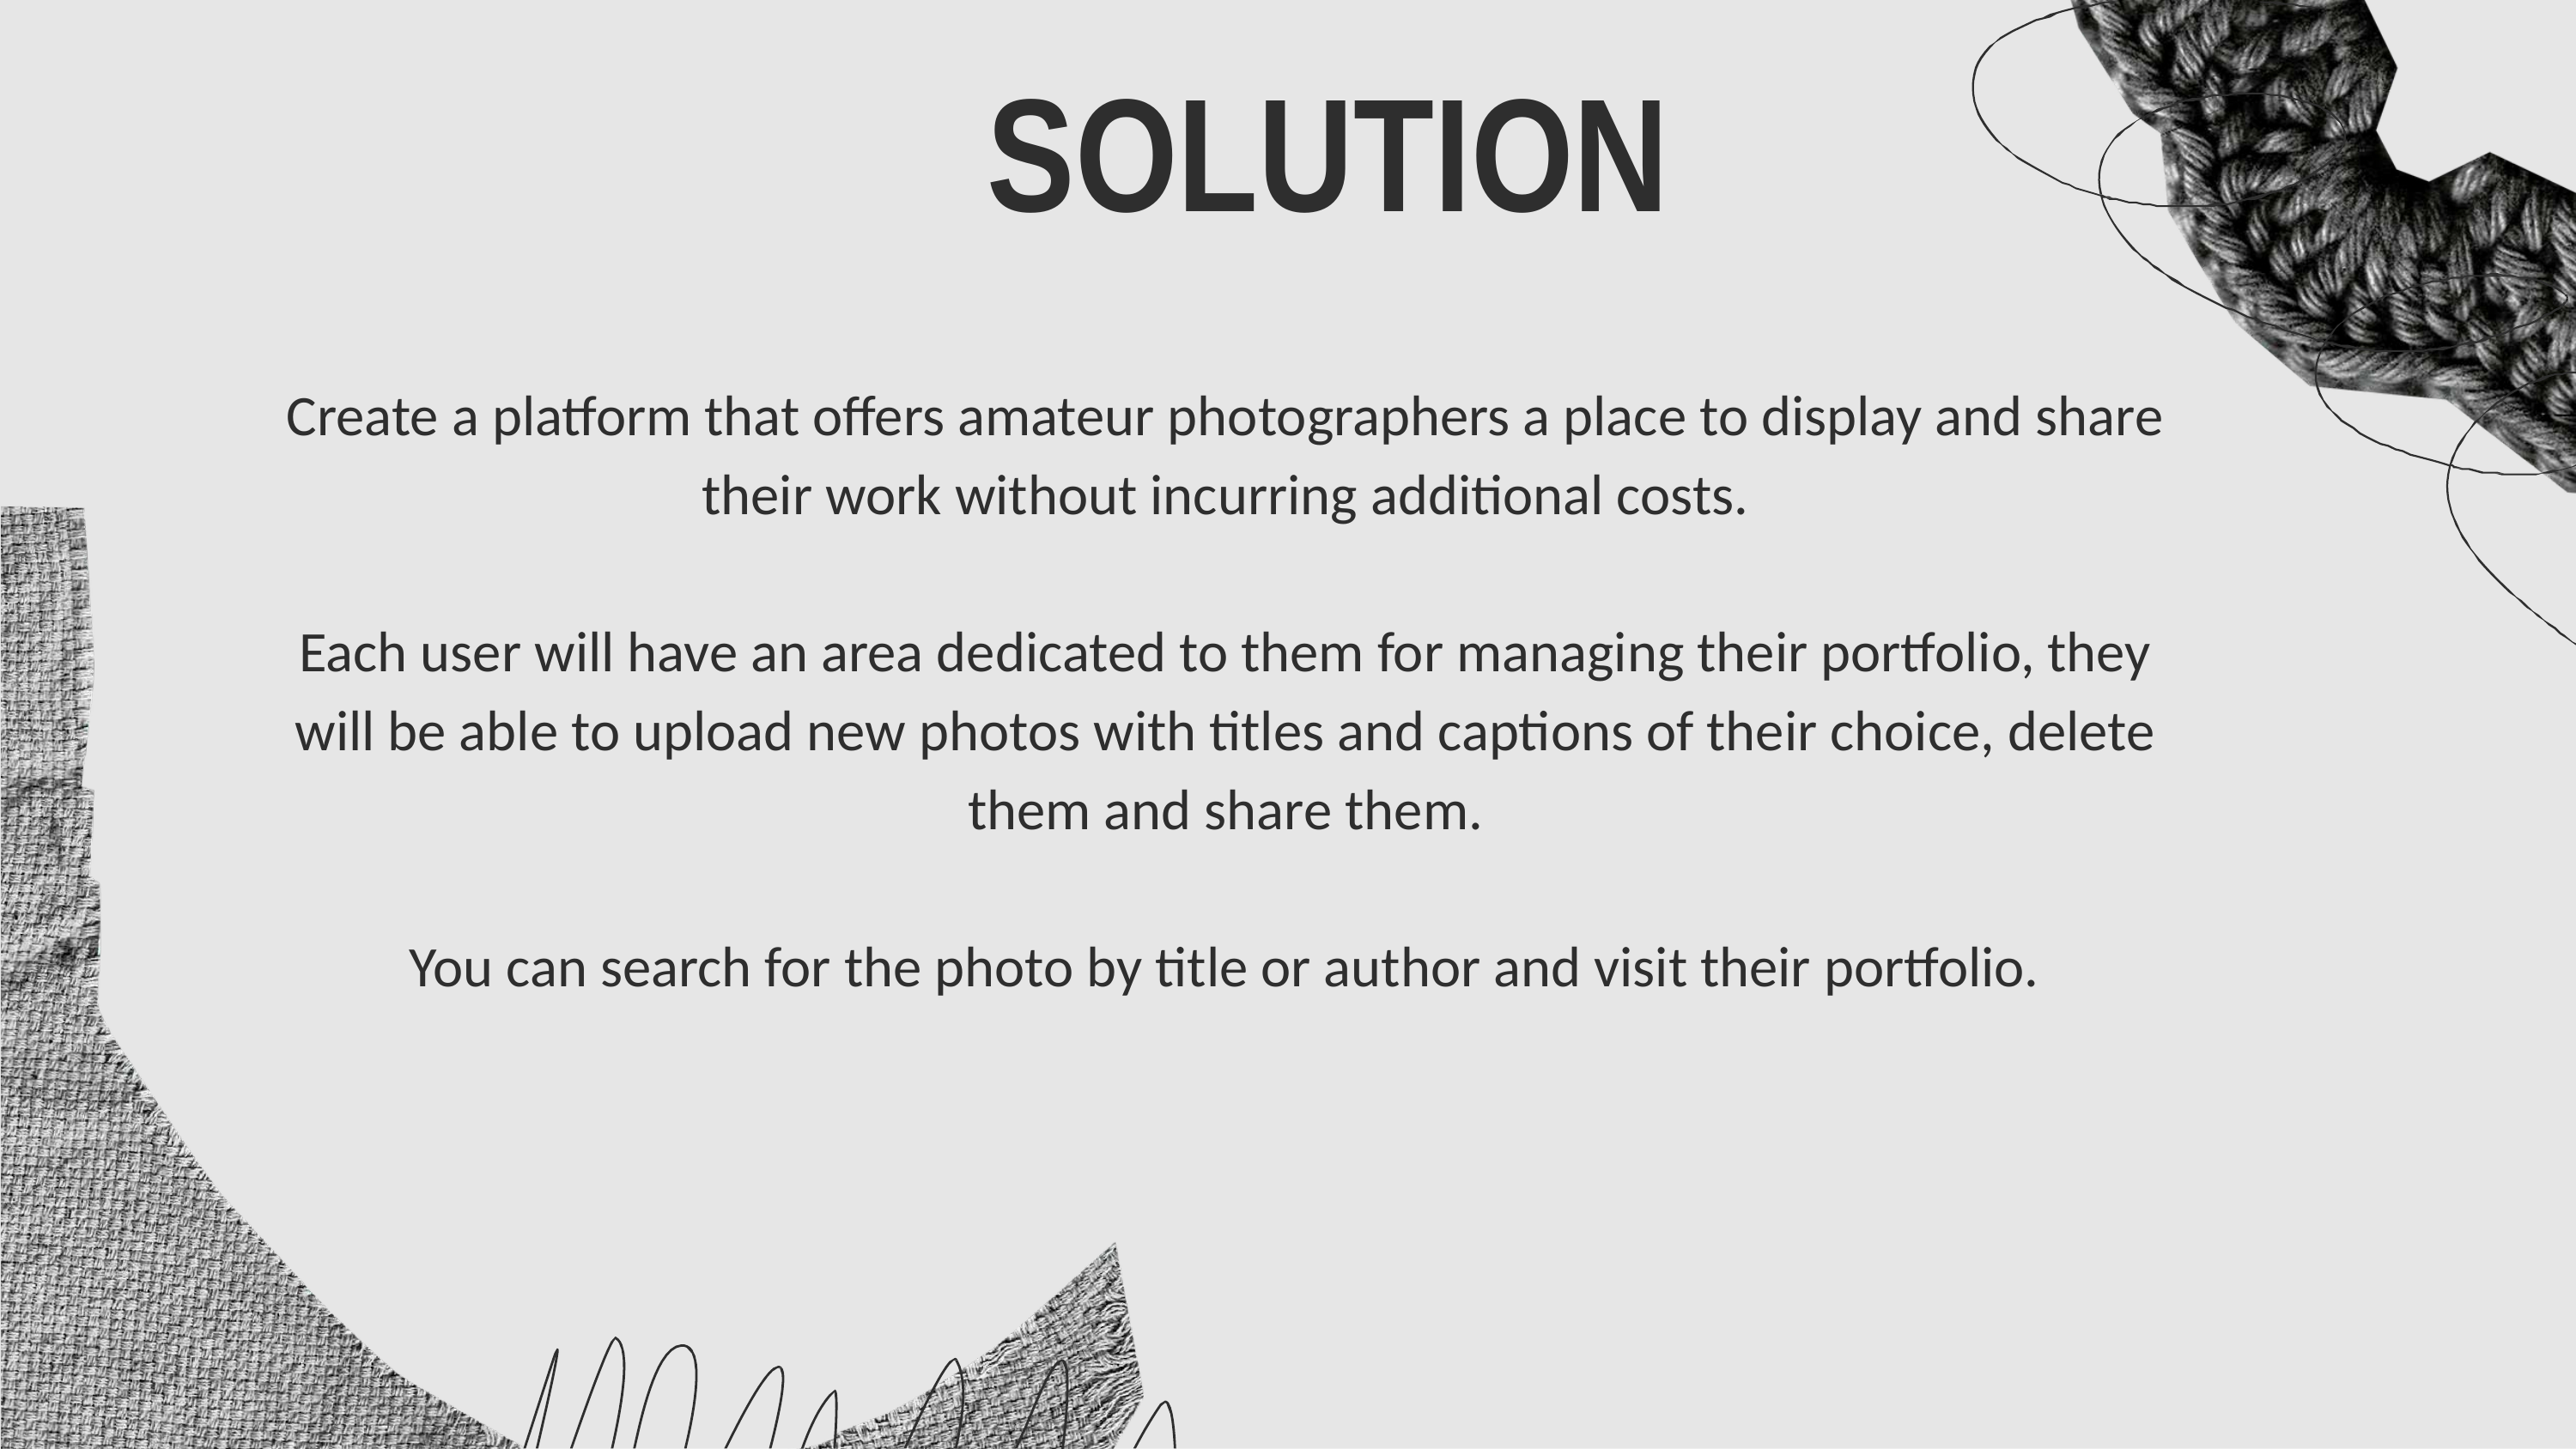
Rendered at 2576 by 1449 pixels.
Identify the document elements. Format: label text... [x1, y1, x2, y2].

list Create a platform that offers amateur photographers a place to display and share their work without incurring additional costs. Each user will have an area dedicated to them for managing their portfolio, they will be able to upload new photos with titles and captions of their choice, delete them and share them. You can search for the photo by title or author and visit their portfolio. [253, 366, 2196, 1196]
title SOLUTION [985, 48, 1940, 293]
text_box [0, 505, 1177, 1449]
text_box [1971, 0, 2576, 646]
